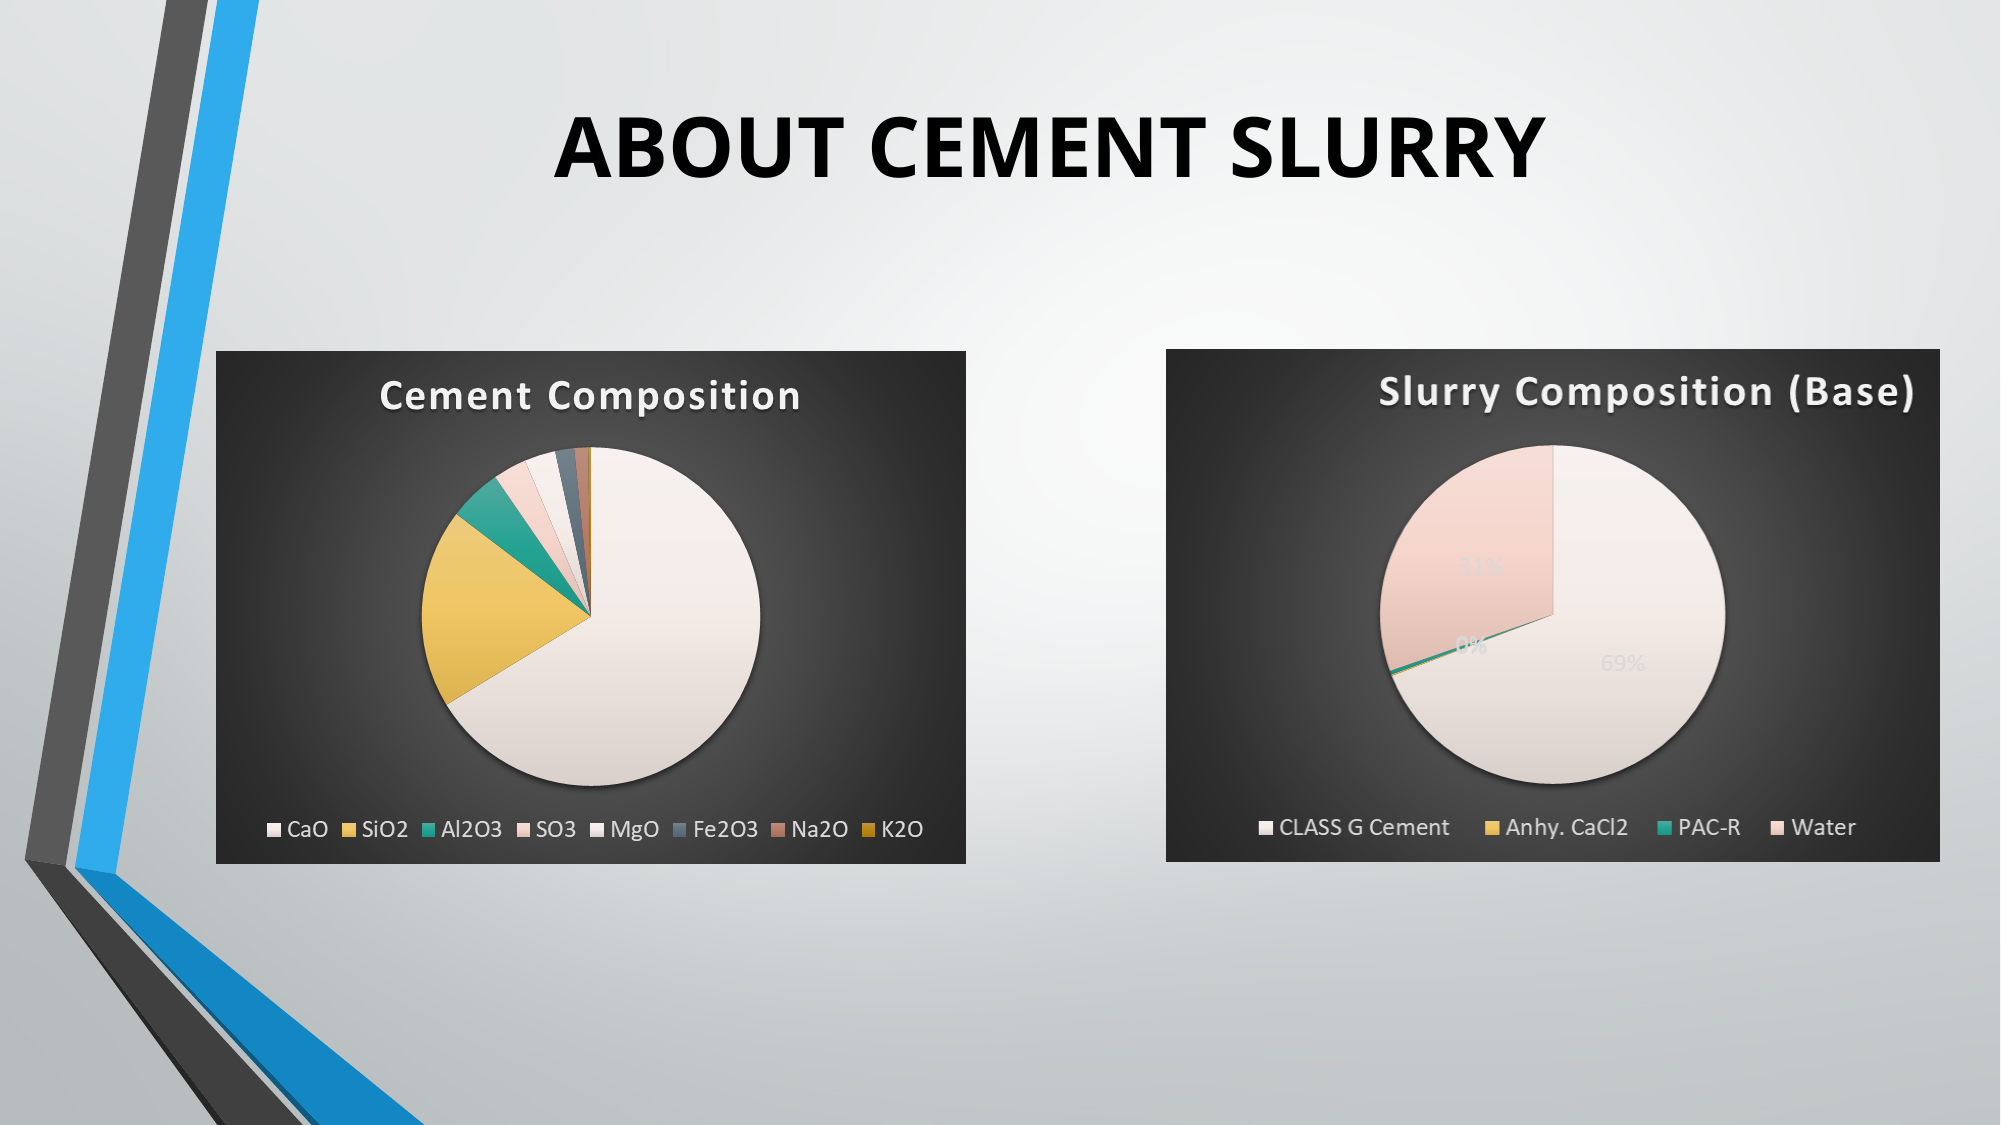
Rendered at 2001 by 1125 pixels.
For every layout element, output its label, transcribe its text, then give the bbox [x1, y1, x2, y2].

title ABOUT CEMENT SLURRY [228, 0, 1873, 288]
picture [1166, 349, 1941, 862]
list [215, 350, 966, 864]
